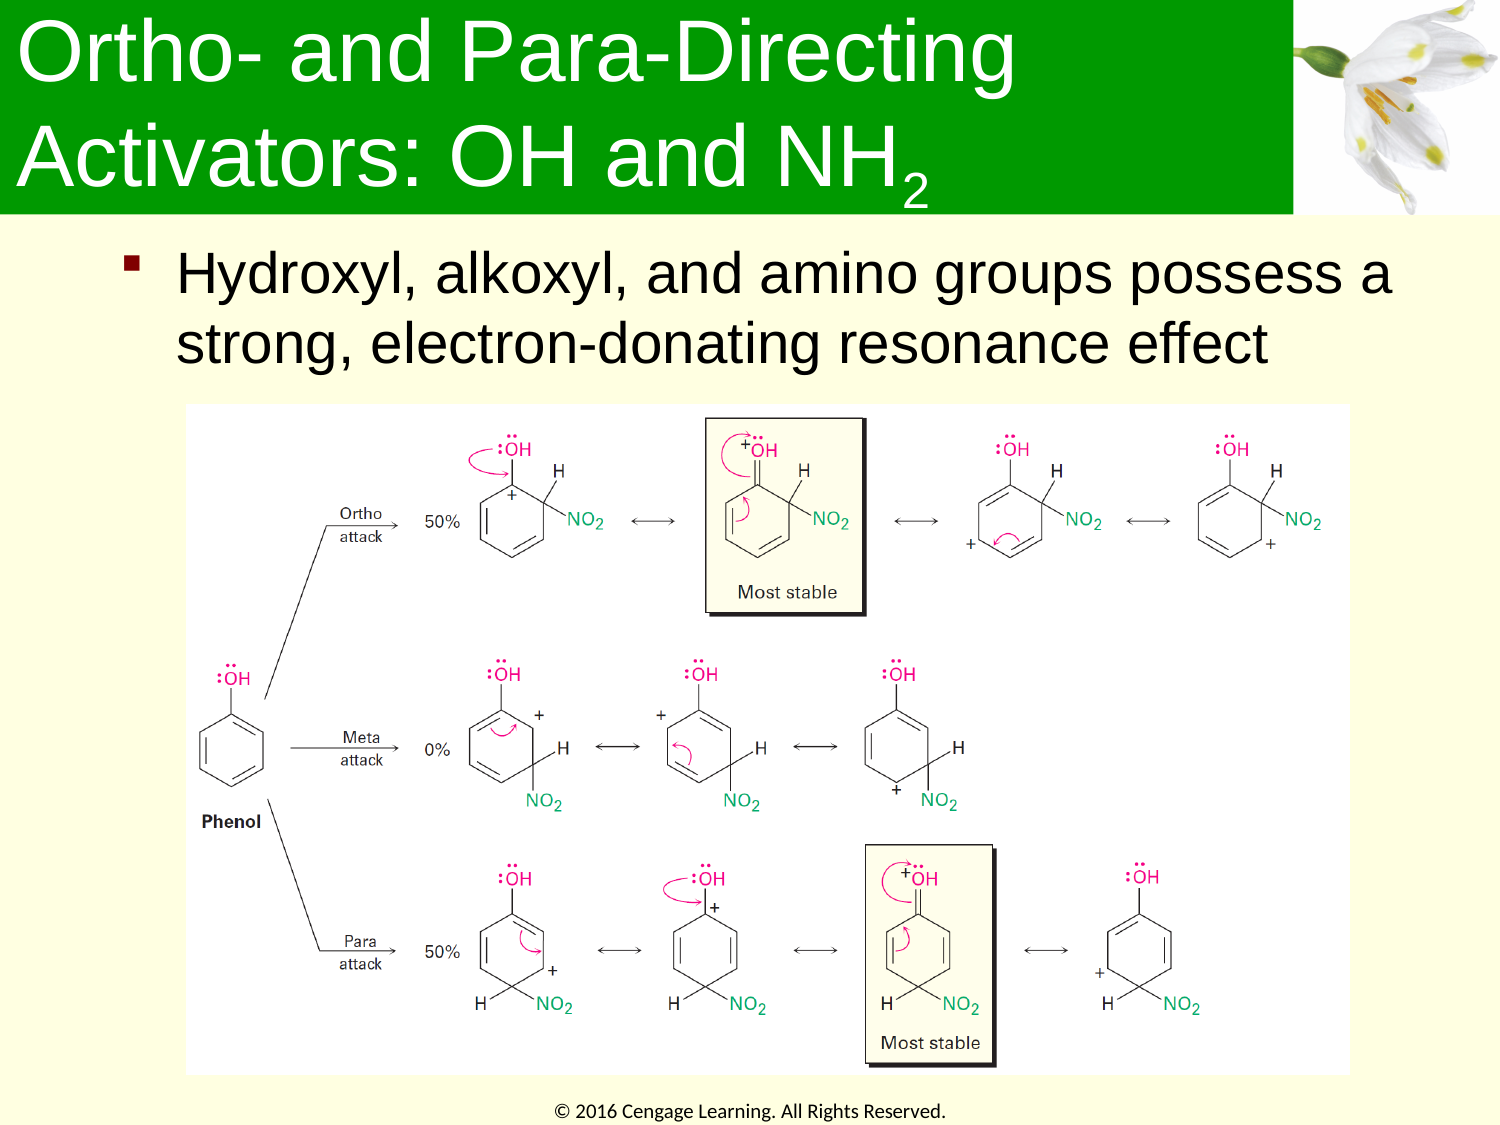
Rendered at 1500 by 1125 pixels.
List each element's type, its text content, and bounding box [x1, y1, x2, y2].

picture [1293, 0, 1500, 215]
list Hydroxyl, alkoxyl, and amino groups possess a strong, electron-donating resonance effect [103, 227, 1450, 1065]
picture [186, 404, 1351, 1076]
title Ortho- and Para-Directing Activators: OH and NH2 [0, 0, 1288, 213]
